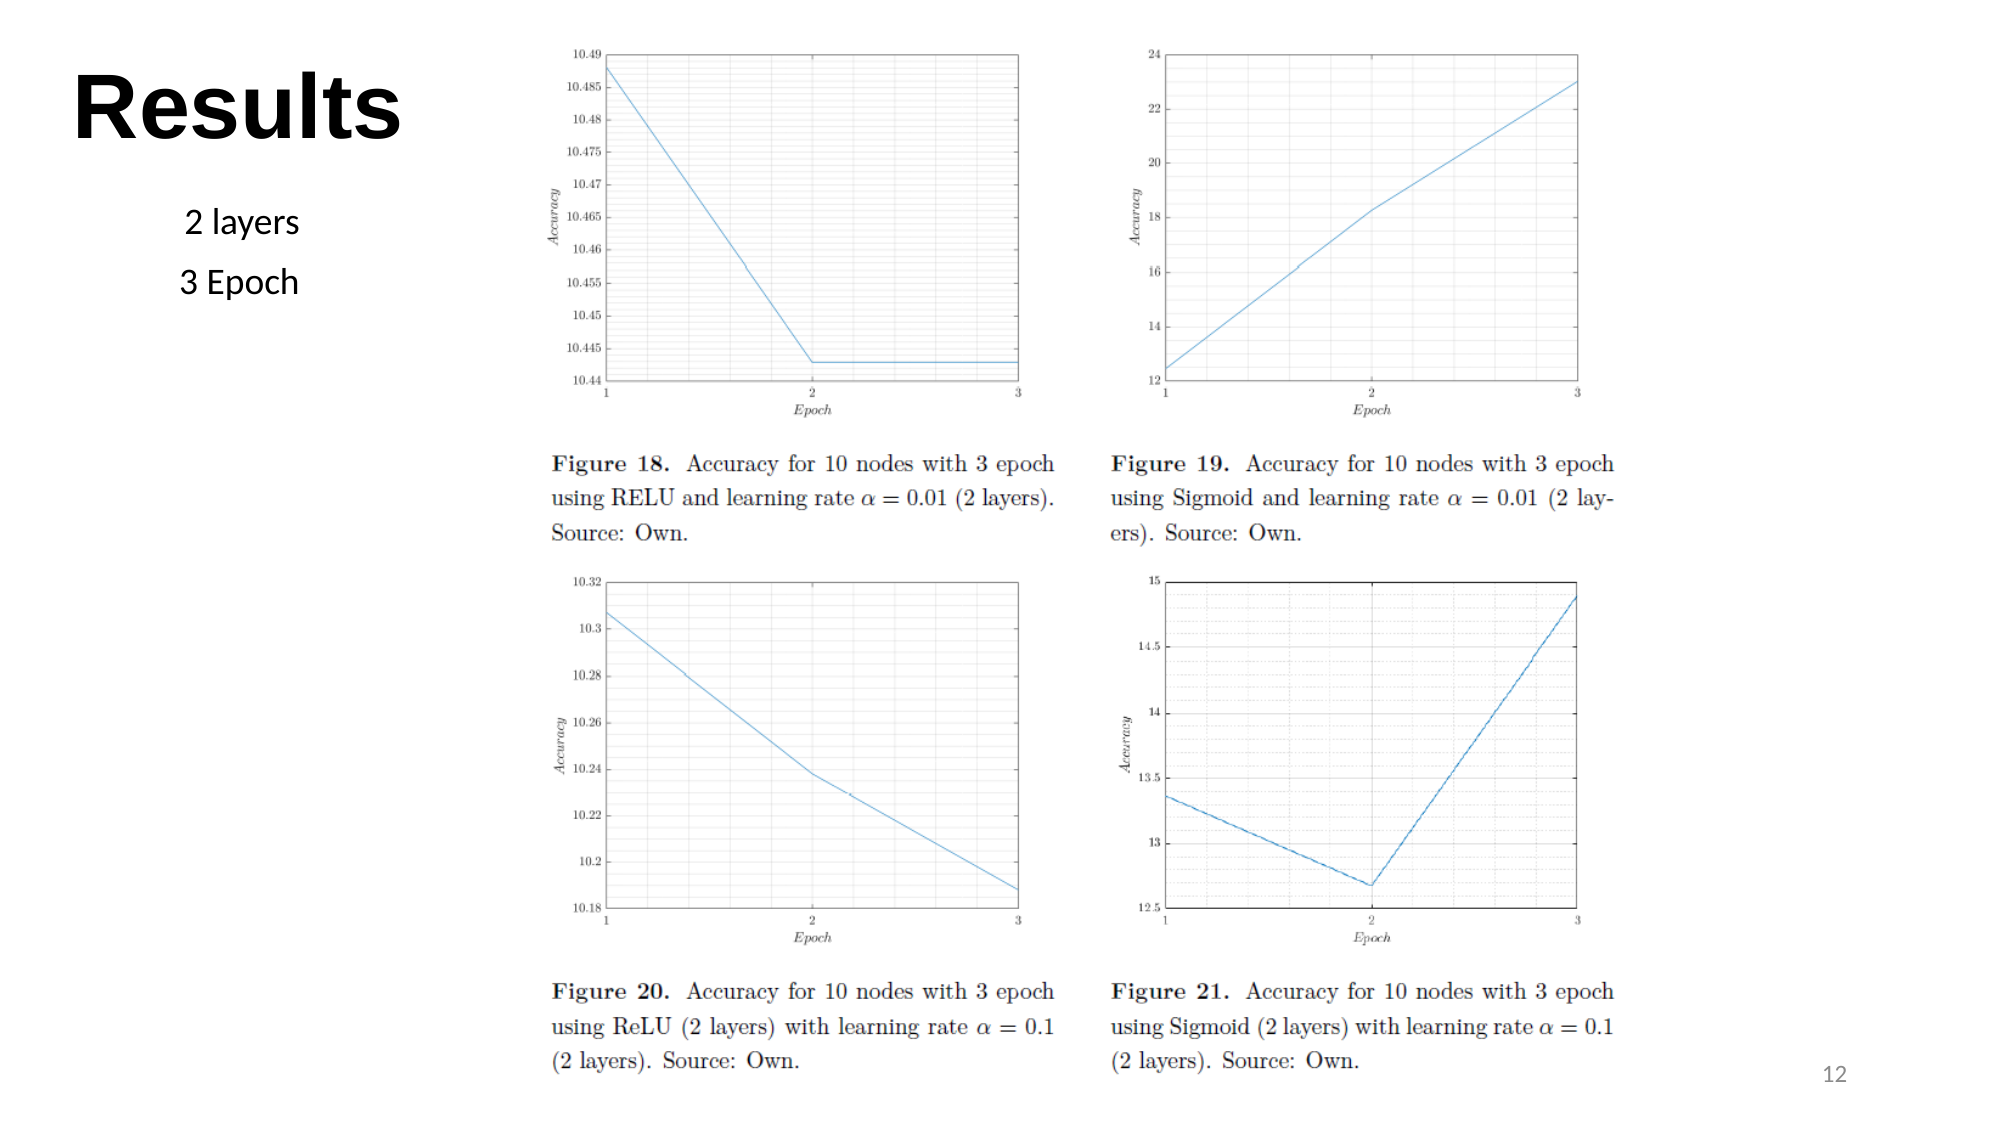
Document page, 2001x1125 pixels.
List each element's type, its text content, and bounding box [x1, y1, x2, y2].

picture [523, 30, 1638, 1095]
title Results [57, 0, 1783, 218]
text_box 3 Epoch [164, 249, 315, 310]
text_box 2 layers [169, 189, 316, 250]
slide_number 12 [1412, 1042, 1863, 1103]
